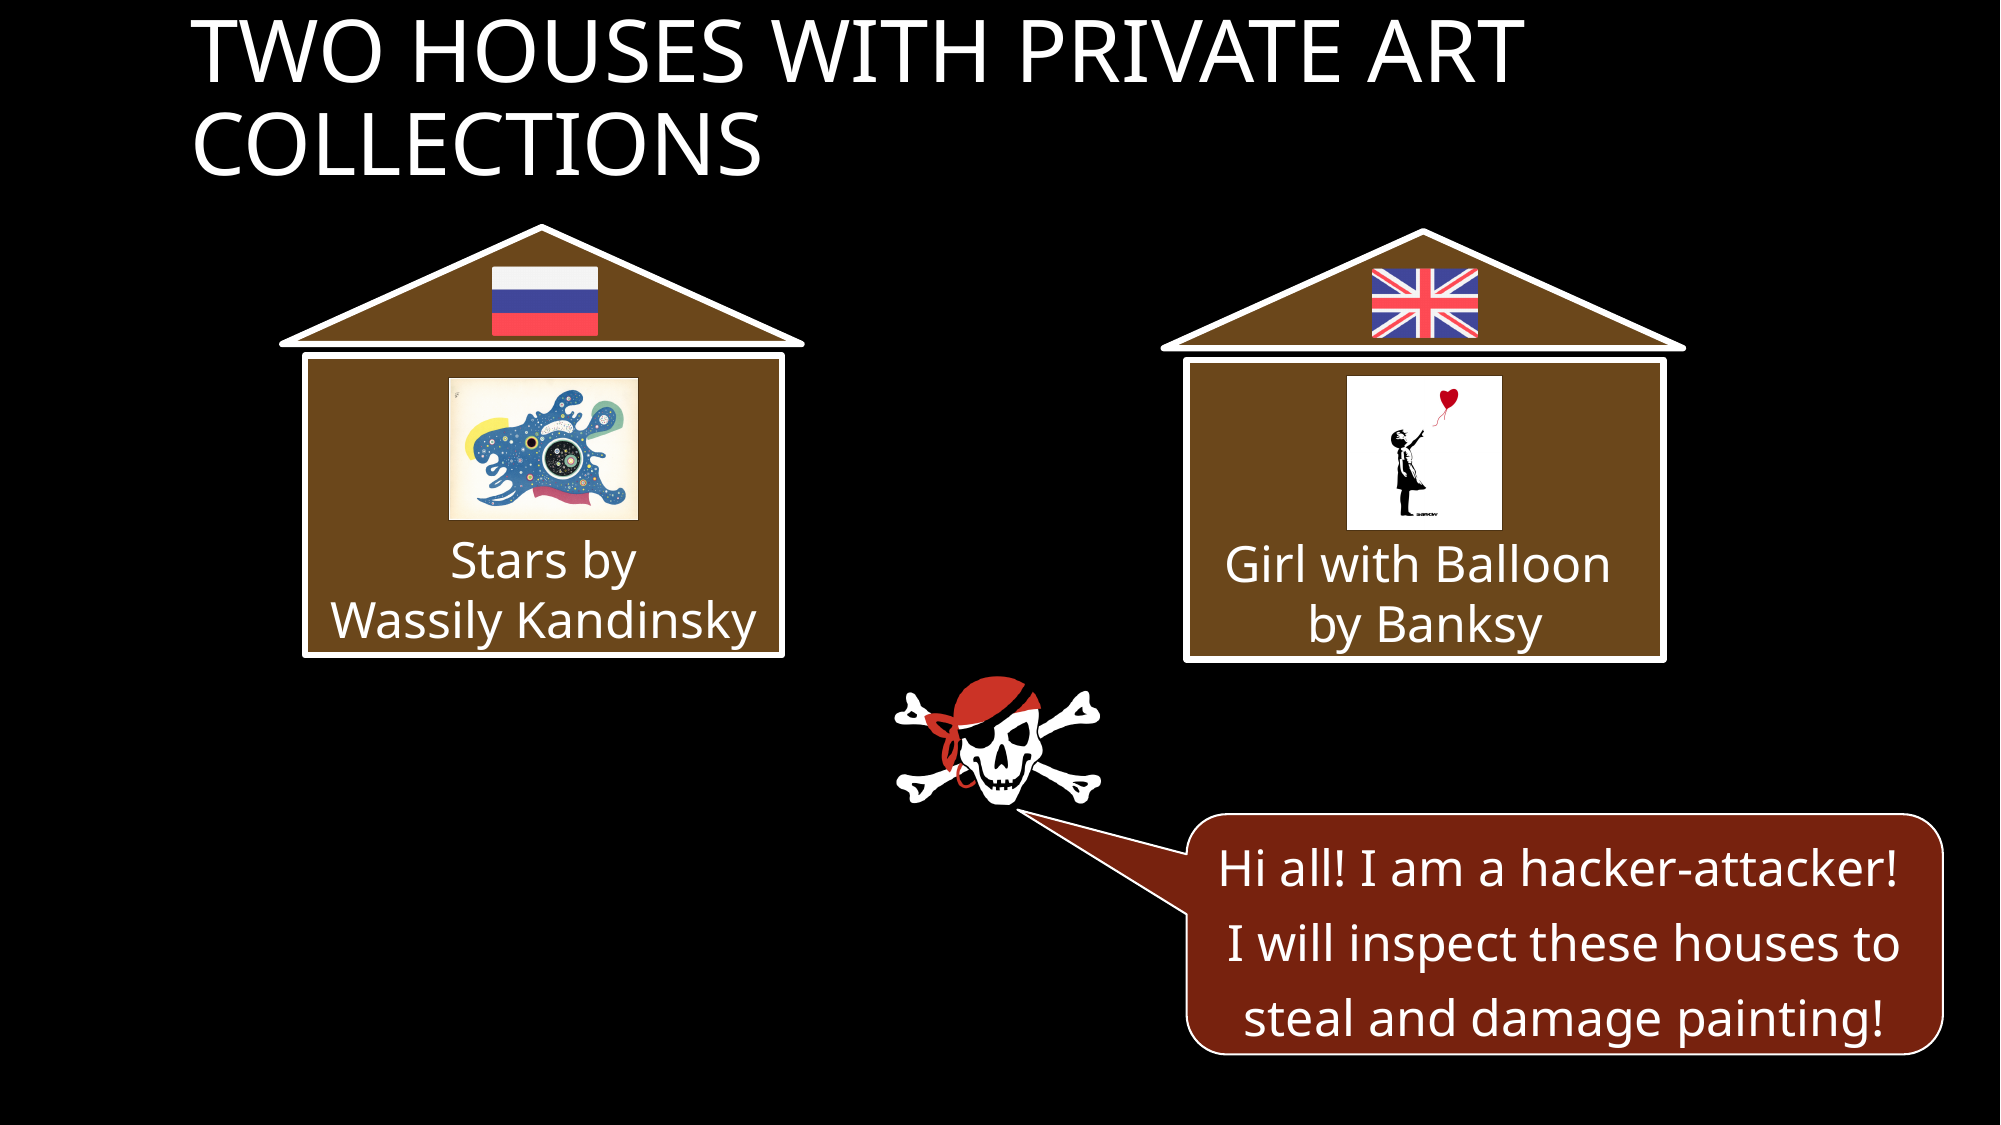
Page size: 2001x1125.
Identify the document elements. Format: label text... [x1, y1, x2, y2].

text_box Hi all! I am a hacker-attacker! I will inspect these houses to steal and damage painting! [1041, 813, 1944, 1056]
text_box Stars by Wassily Kandinsky [304, 354, 783, 656]
text_box [598, 251, 803, 346]
picture [887, 659, 1108, 825]
picture [473, 248, 614, 354]
picture [1347, 376, 1502, 530]
text_box [1162, 253, 1371, 350]
picture [449, 355, 638, 542]
text_box [1478, 254, 1685, 350]
text_box Girl with Balloon by Banksy [1186, 359, 1664, 661]
title TWO houses with Private art collections [175, 0, 1934, 203]
picture [1372, 250, 1478, 356]
text_box [1381, 230, 1466, 249]
text_box [281, 226, 589, 346]
